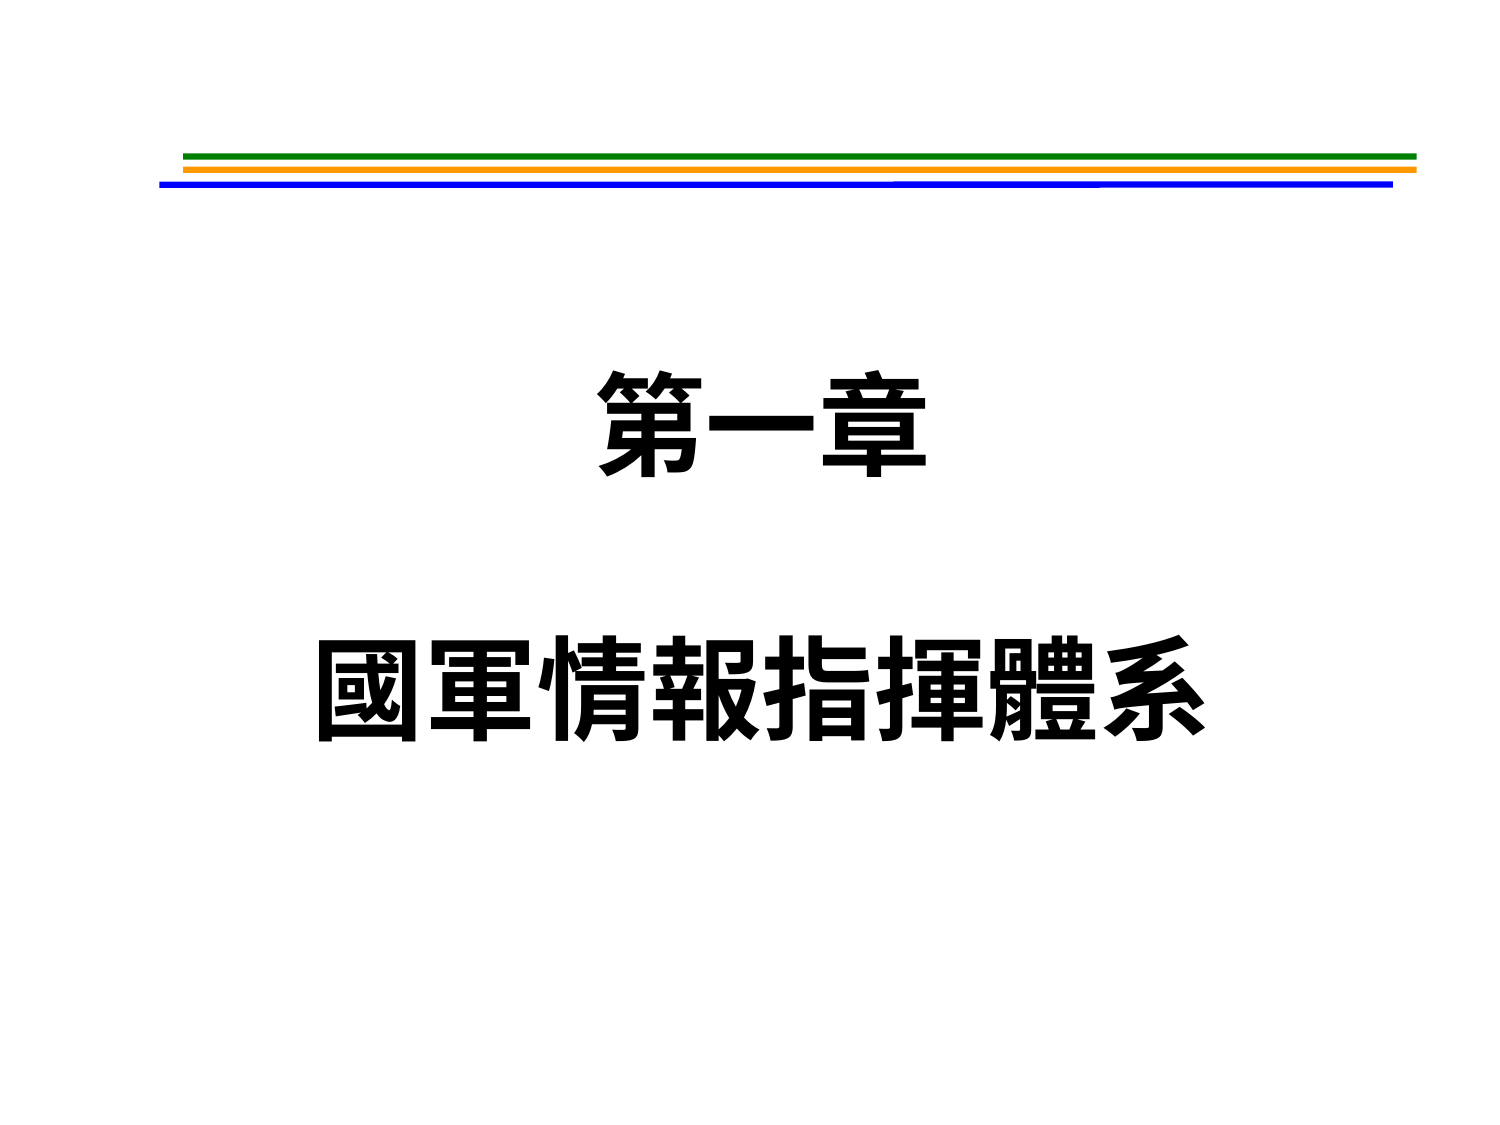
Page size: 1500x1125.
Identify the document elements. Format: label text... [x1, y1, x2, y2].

text_box 第一章 國軍情報指揮體系 [289, 373, 1235, 762]
